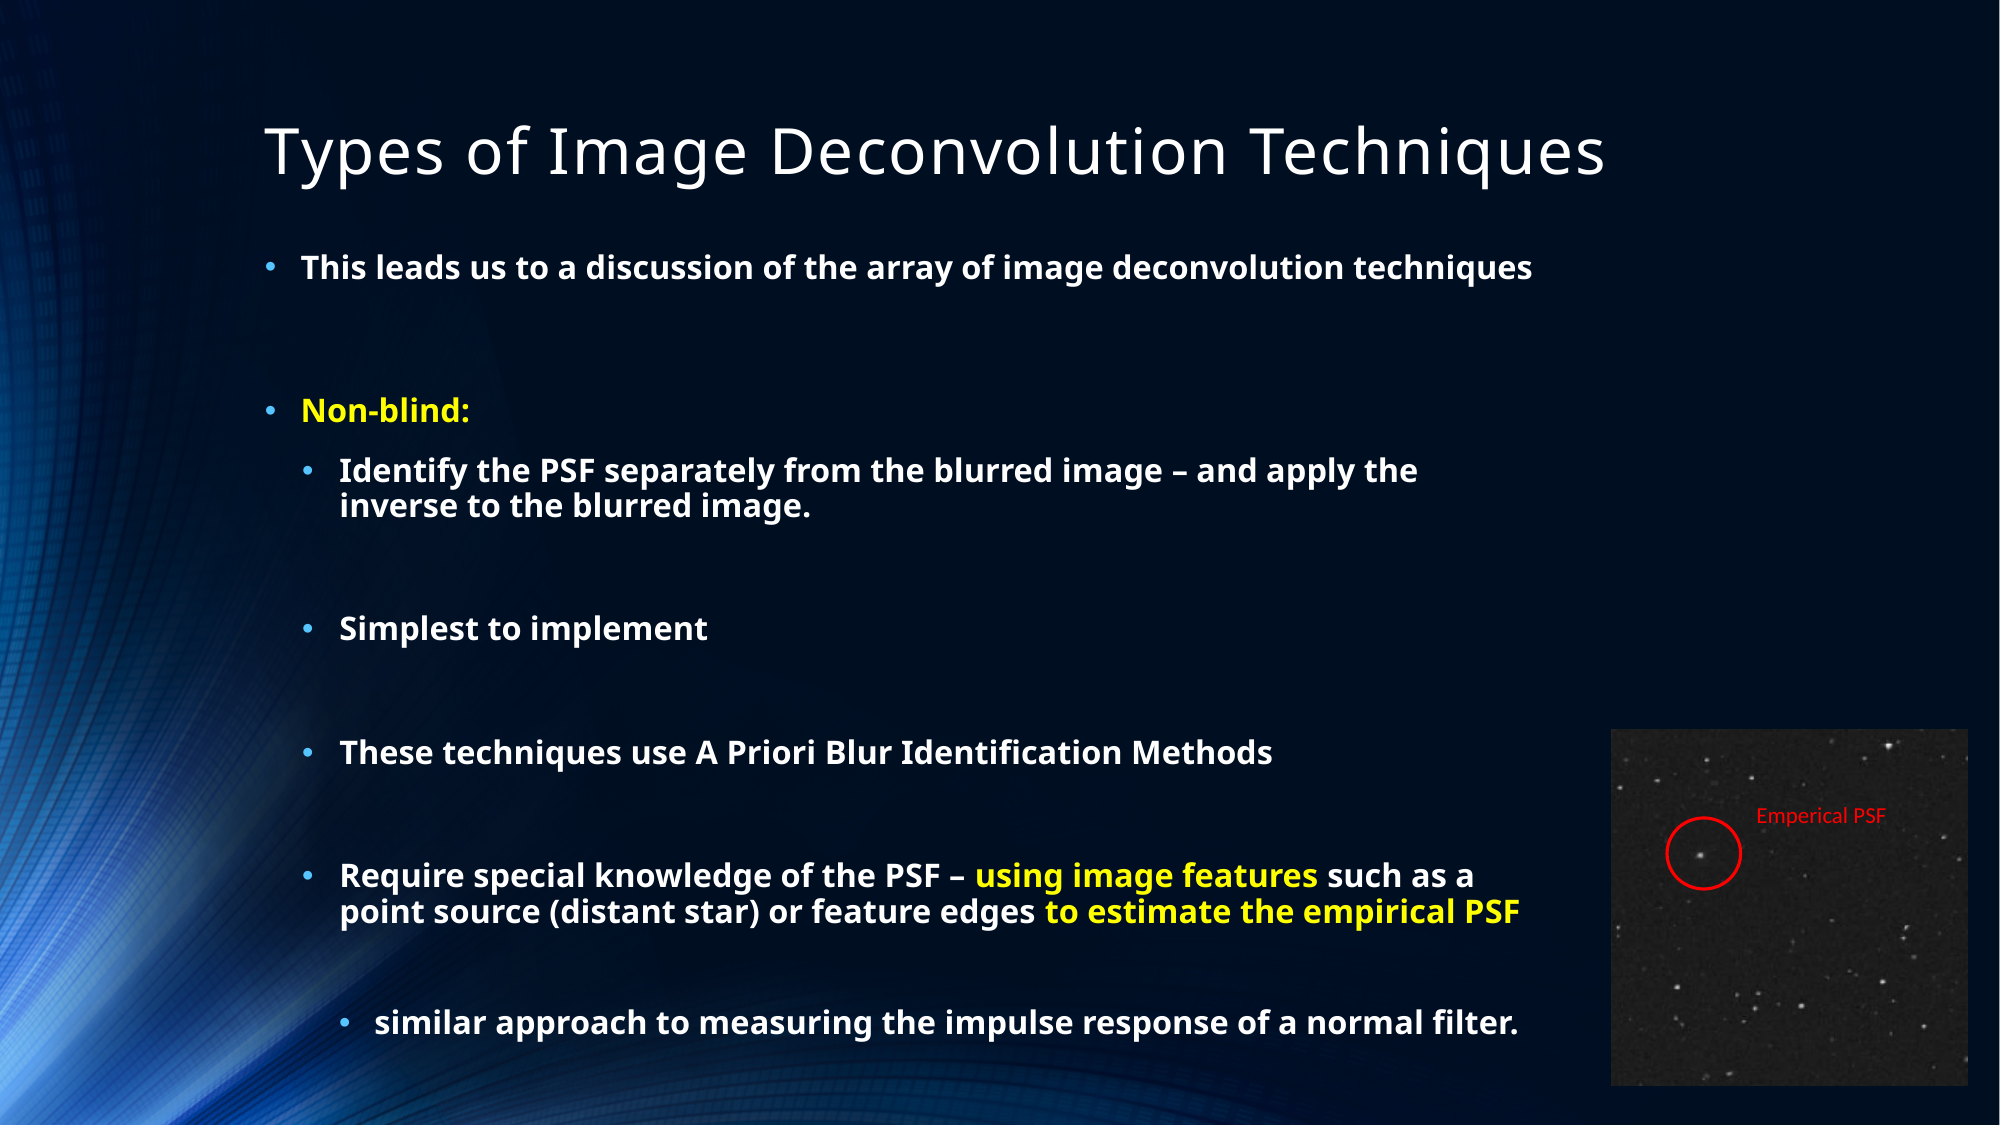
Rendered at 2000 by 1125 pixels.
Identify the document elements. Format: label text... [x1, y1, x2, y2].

picture [0, 0, 2000, 1125]
list This leads us to a discussion of the array of image deconvolution techniques Non-blind: Identify the PSF separately from the blurred image – and apply the inverse to the blurred image. Simplest to implement These techniques use A Priori Blur Identification Methods Require special knowledge of the PSF – using image features such as a point source (distant star) or feature edges to estimate the empirical PSF similar approach to measuring the impulse response of a normal filter. [249, 243, 1558, 1071]
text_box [1602, 716, 1978, 1125]
title Types of Image Deconvolution Techniques [249, 62, 1750, 197]
